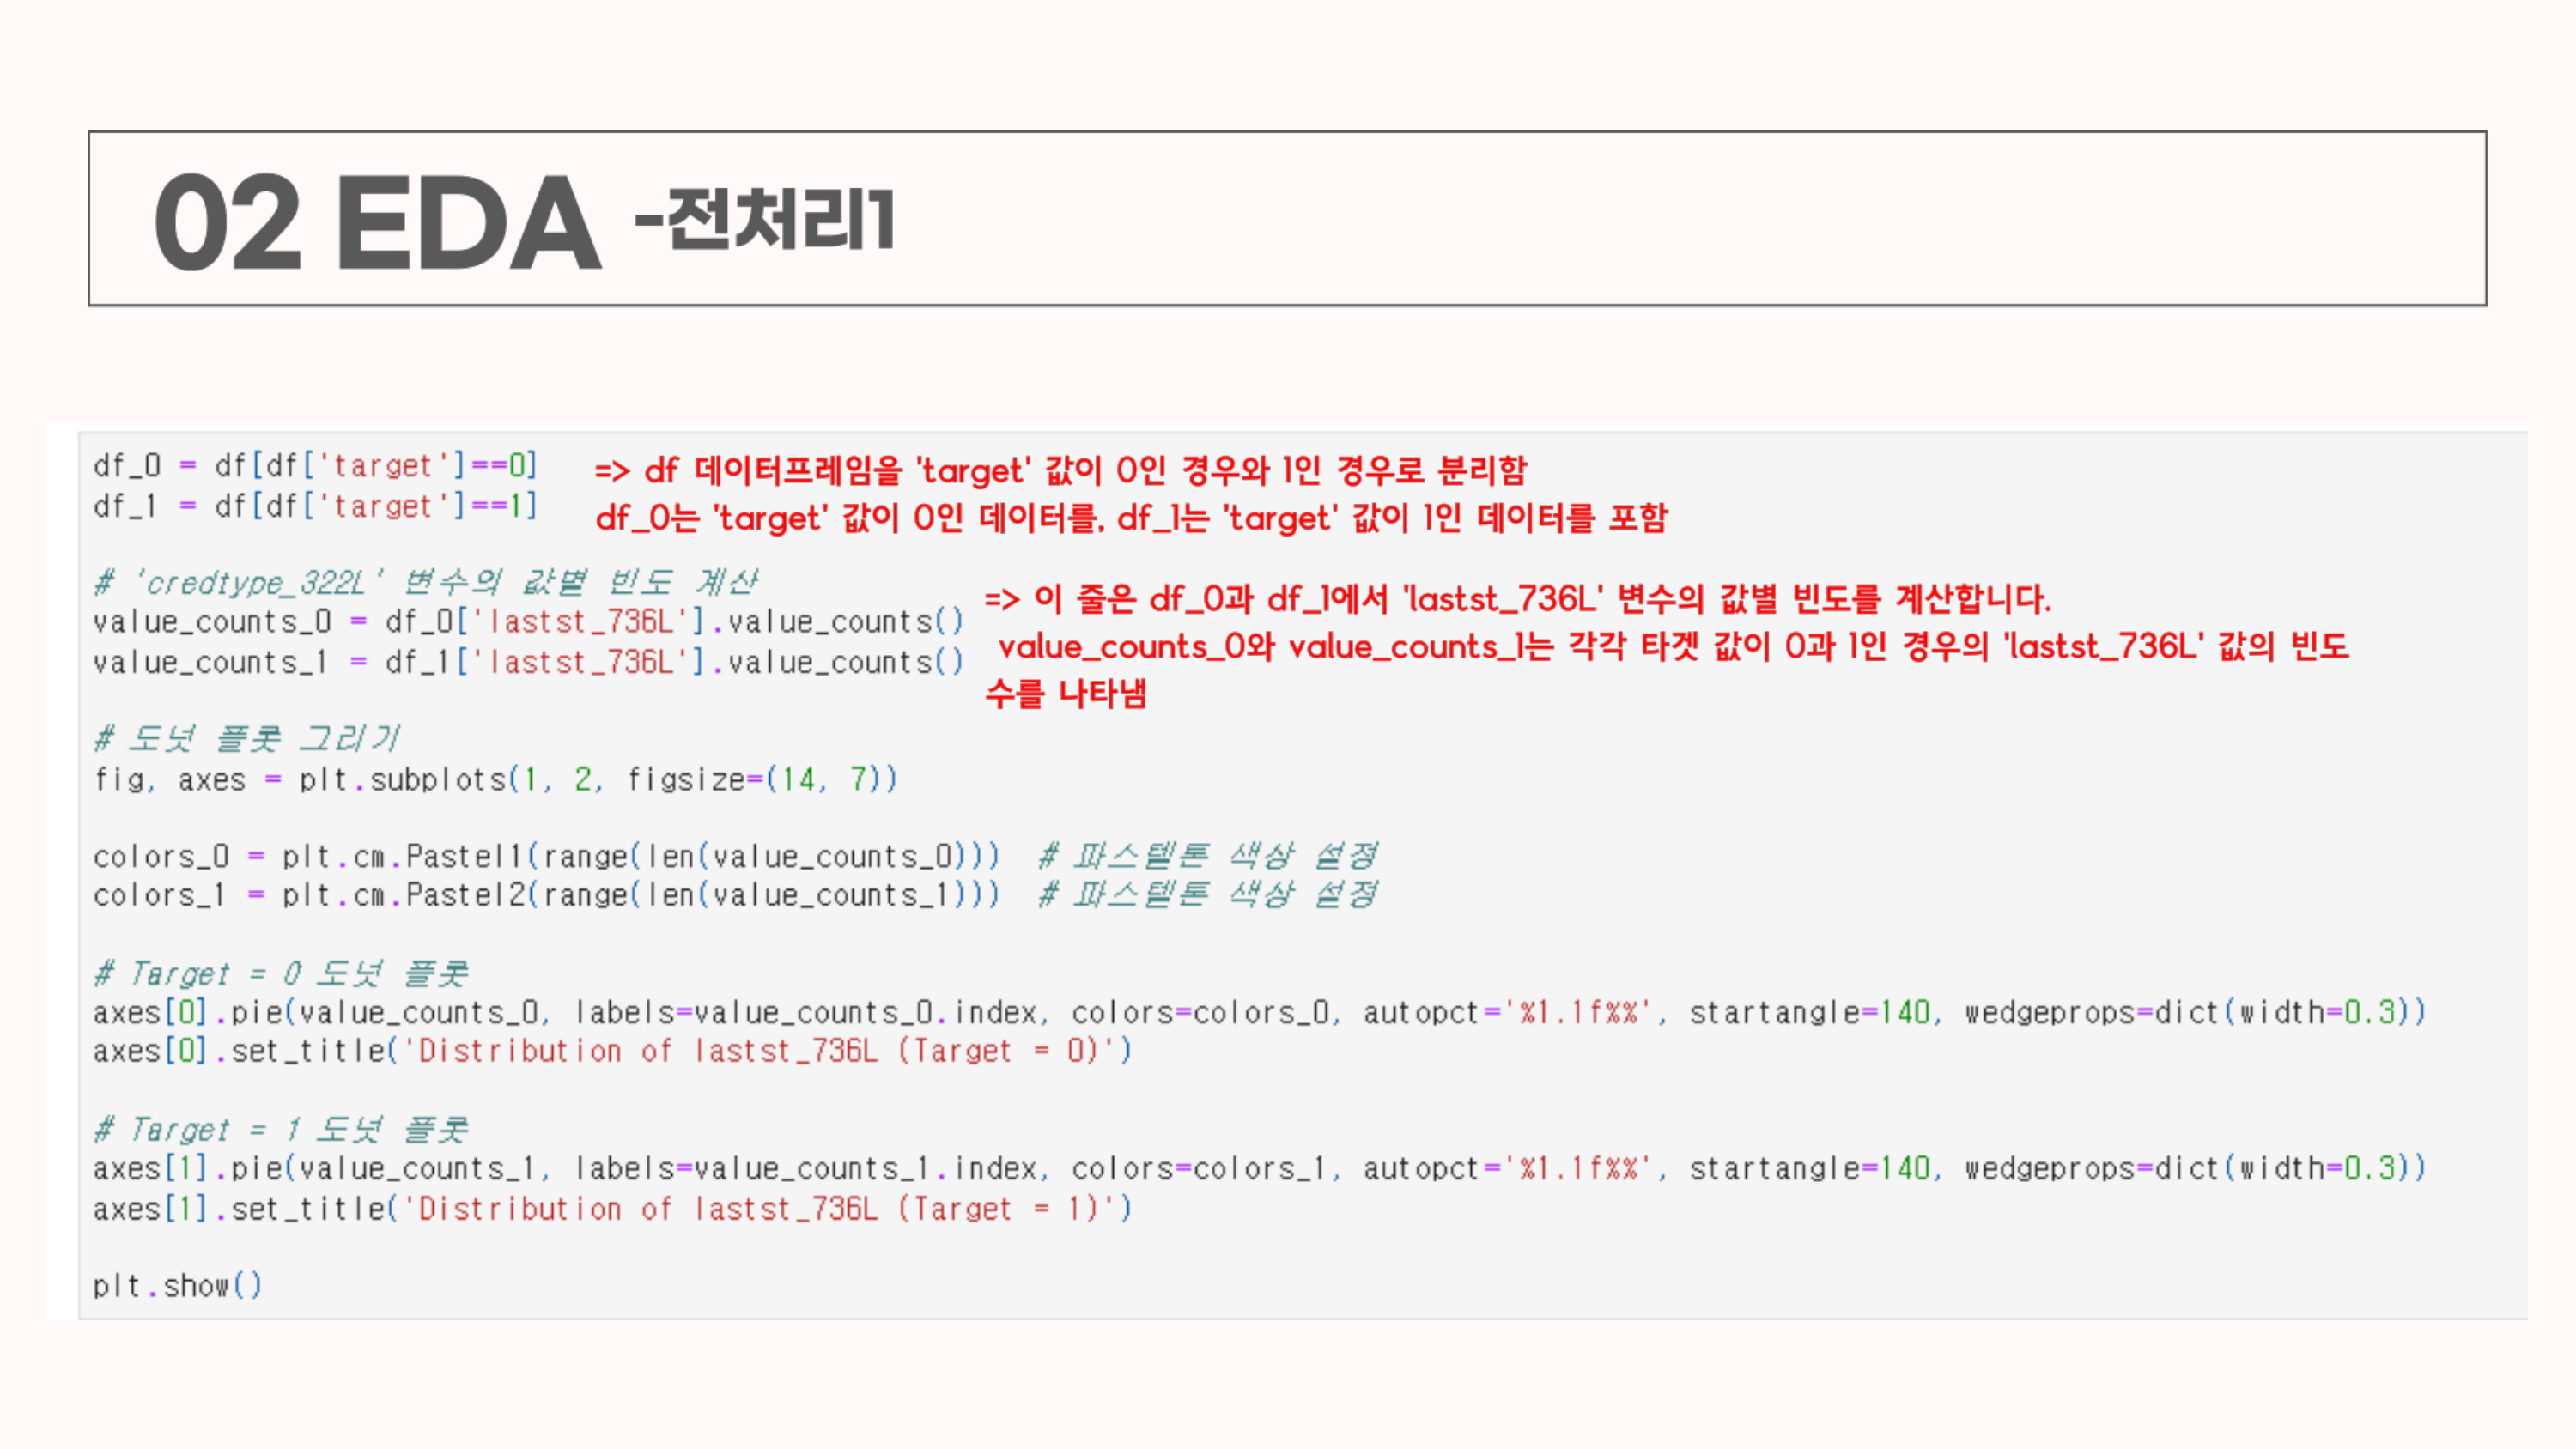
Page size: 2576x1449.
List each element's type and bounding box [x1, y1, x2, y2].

picture [87, 106, 2489, 415]
picture [46, 423, 2528, 1320]
